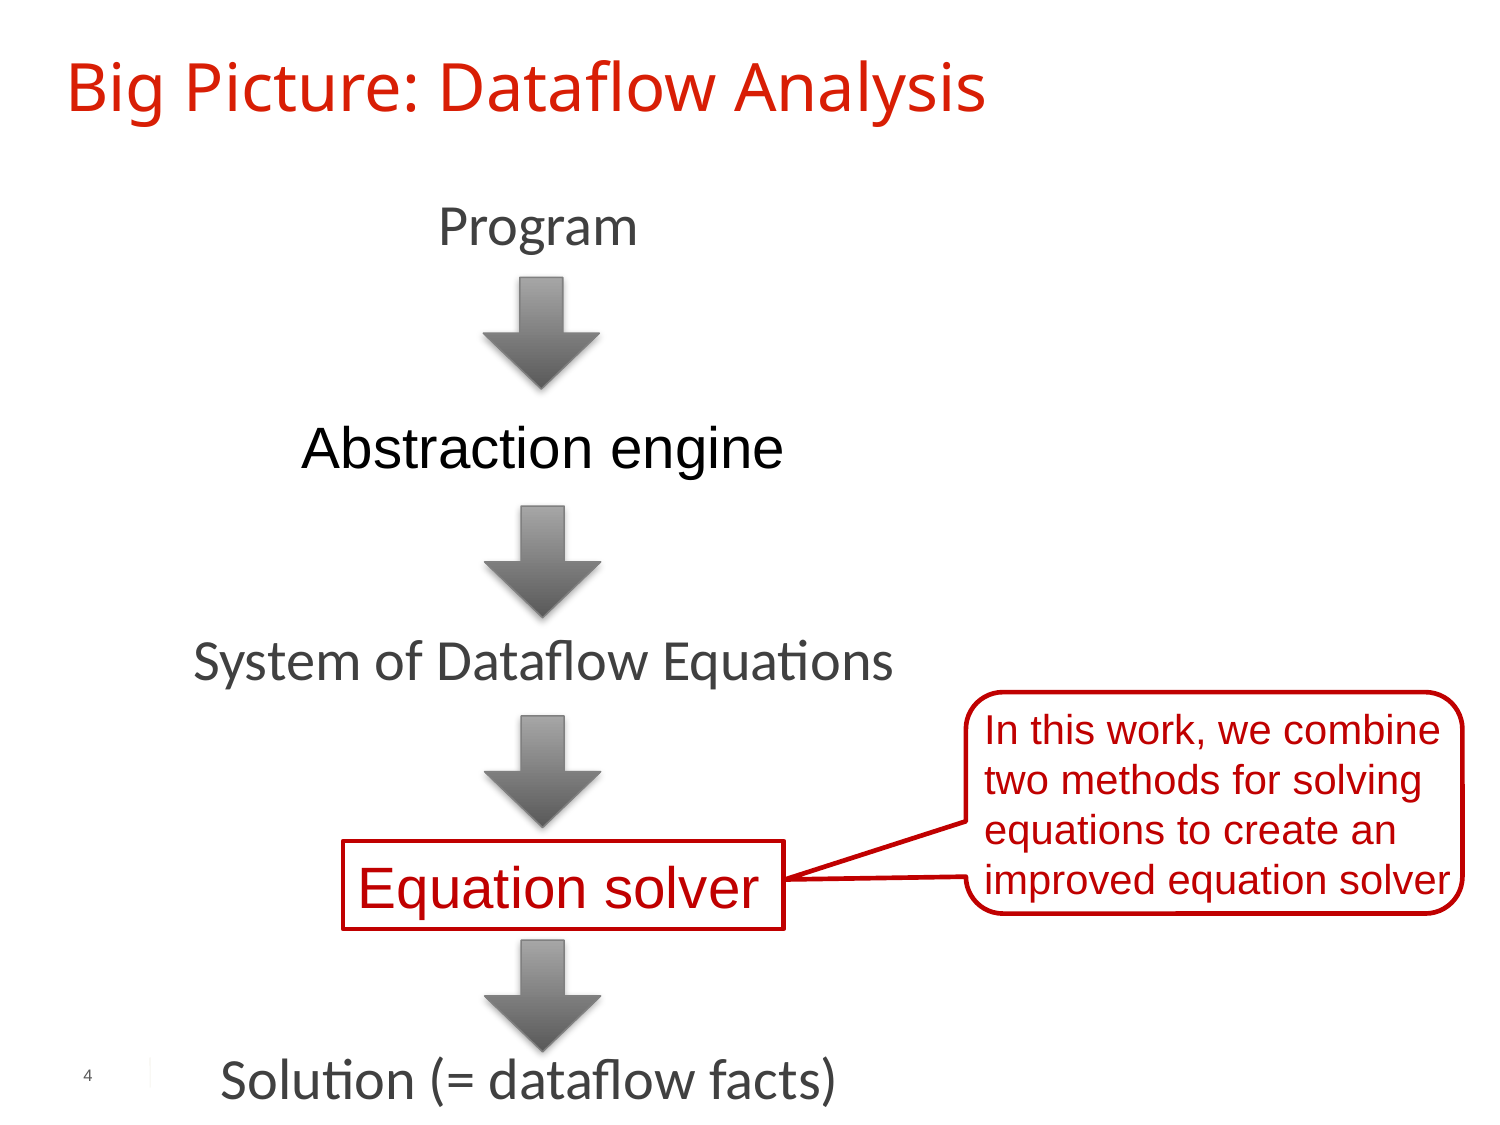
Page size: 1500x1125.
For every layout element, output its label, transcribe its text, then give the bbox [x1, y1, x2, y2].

text_box Abstraction engine [287, 402, 801, 488]
slide_number 4 [49, 1049, 101, 1101]
text_box In this work, we combine two methods for solving equations to create an improved equation solver [784, 691, 1464, 915]
title Big Picture: Dataflow Analysis [50, 37, 1463, 175]
text_box Program [423, 179, 673, 261]
text_box [482, 276, 601, 390]
text_box [483, 939, 602, 1053]
text_box Equation solver [342, 840, 785, 930]
text_box Solution (= dataflow facts) [220, 1041, 868, 1123]
text_box [483, 715, 602, 829]
text_box System of Dataflow Equations [193, 621, 898, 703]
text_box [483, 505, 602, 619]
